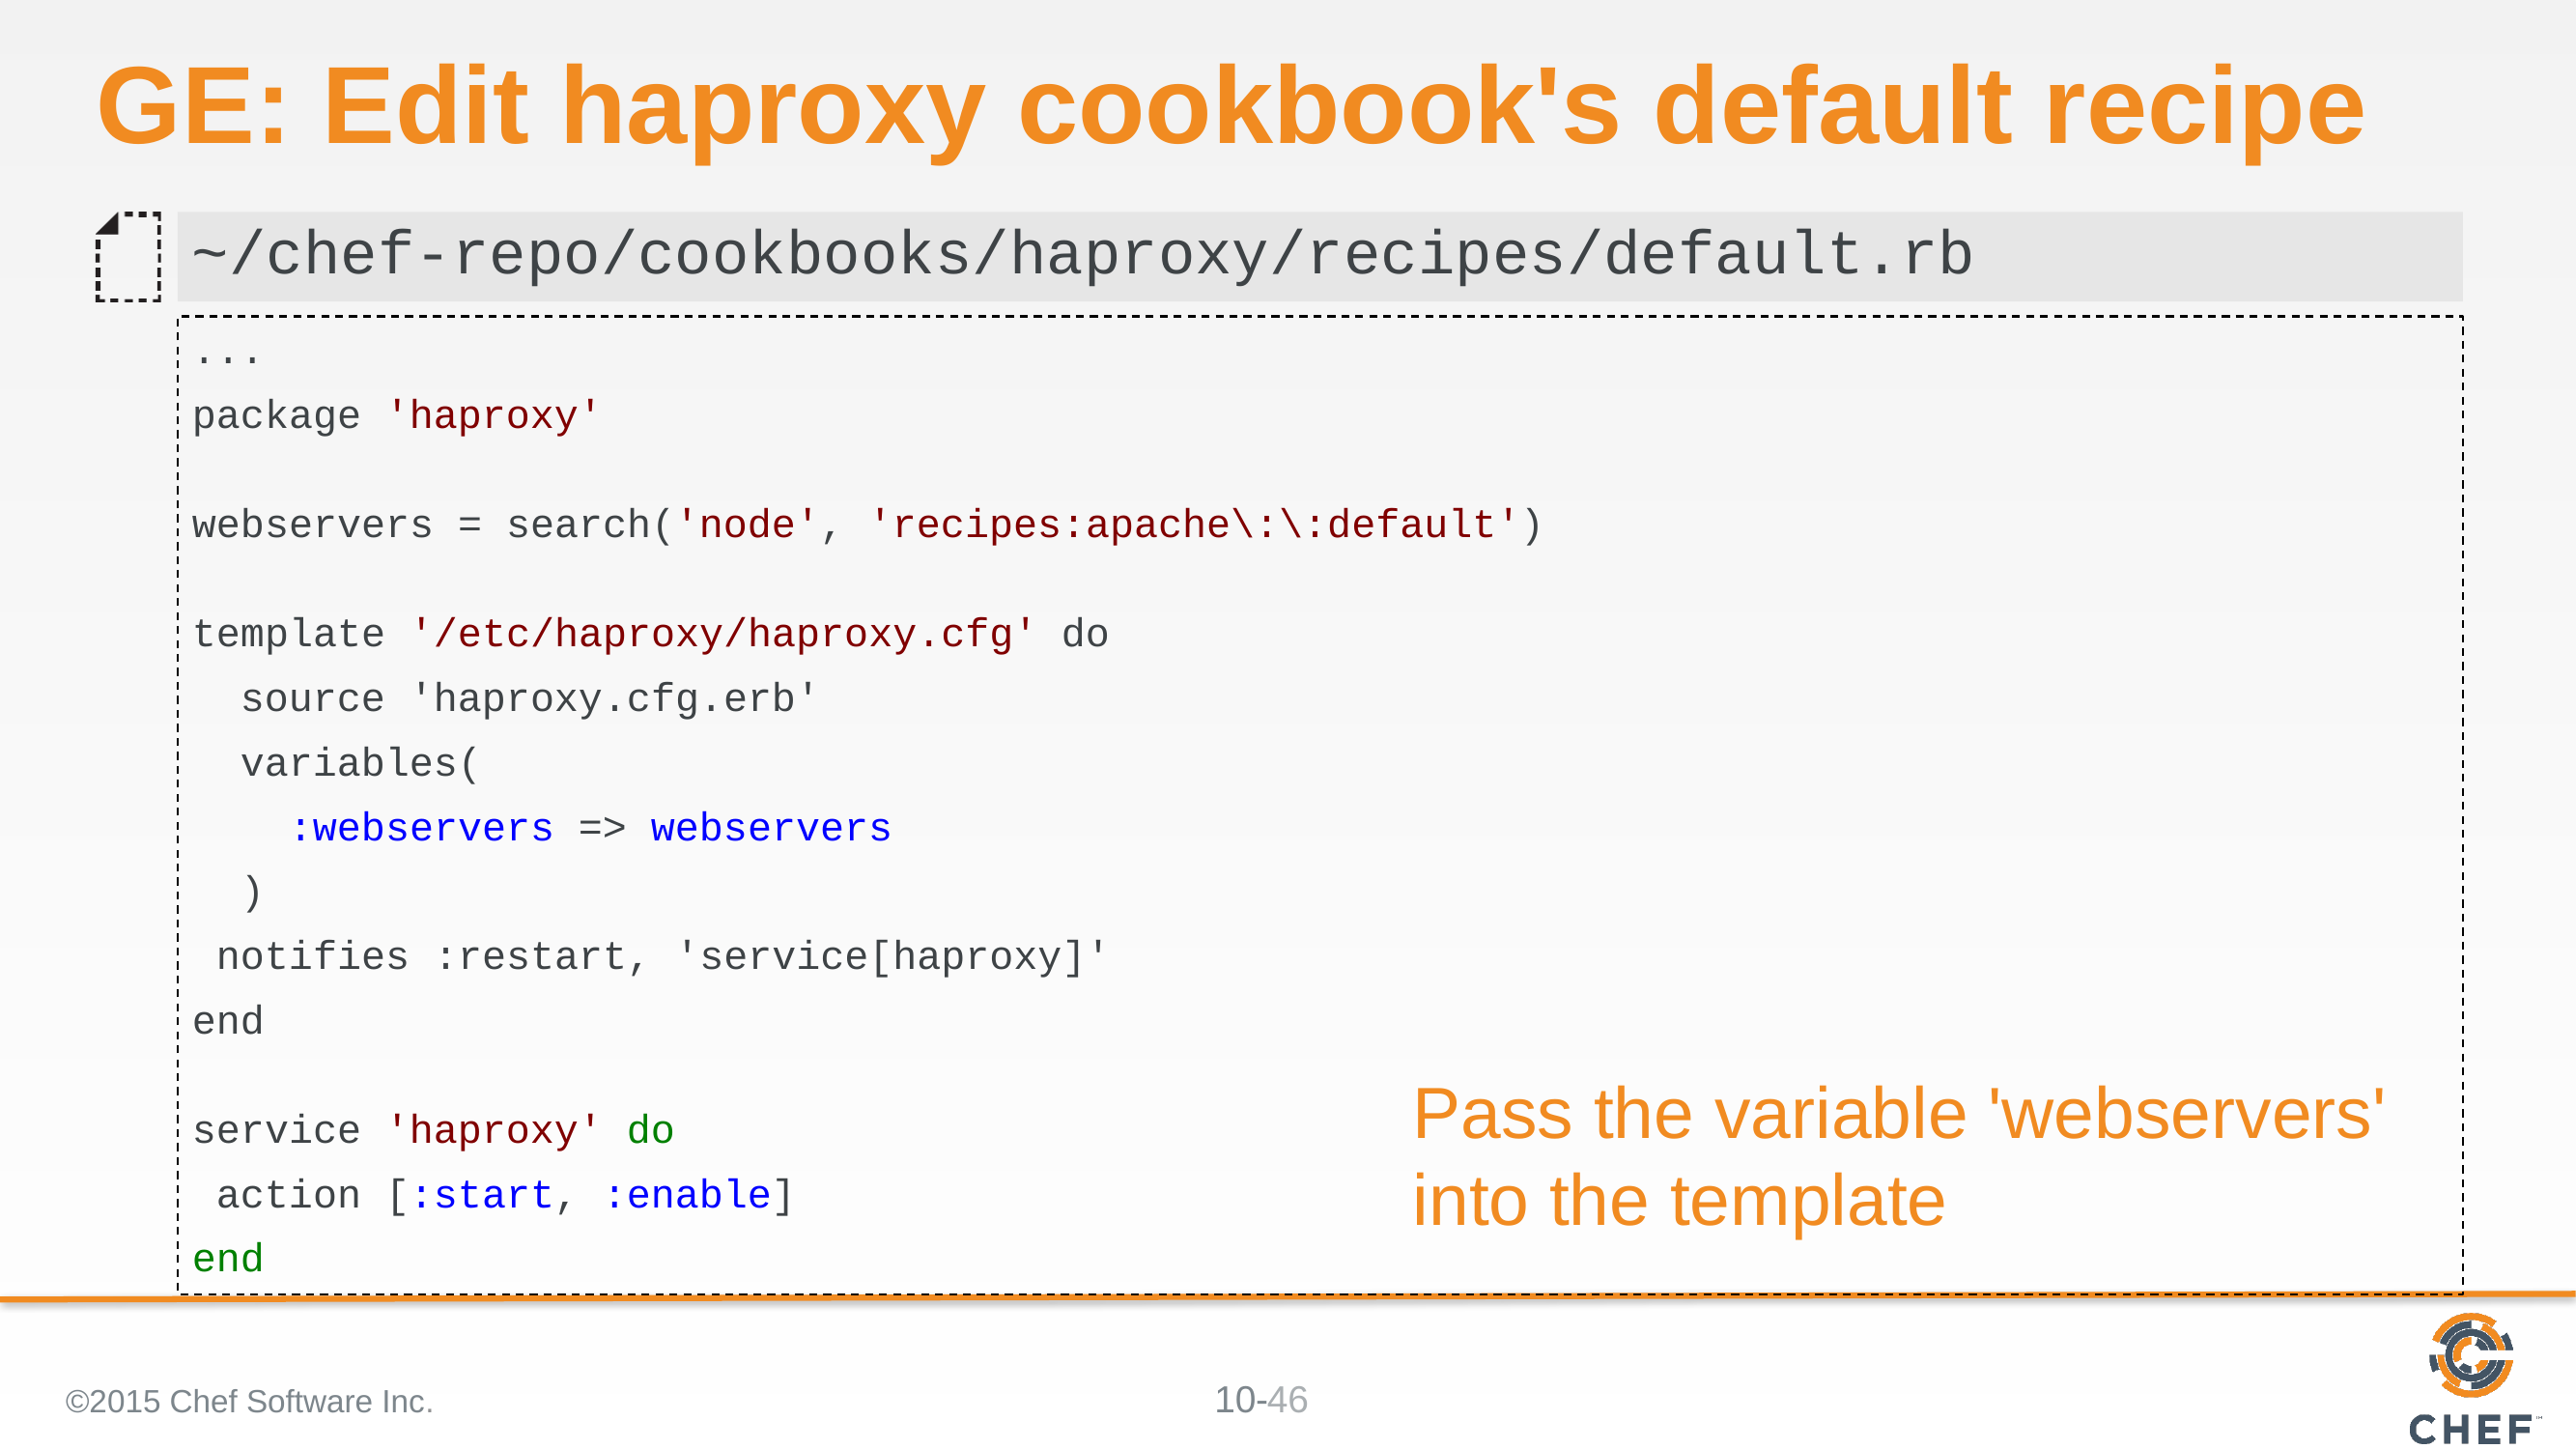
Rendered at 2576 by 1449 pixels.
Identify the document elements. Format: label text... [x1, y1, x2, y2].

list ~/chef-repo/cookbooks/haproxy/recipes/default.rb [177, 212, 2463, 302]
list ... package 'haproxy' webservers = search('node', 'recipes:apache\:\:default') template '/etc/haproxy/haproxy.cfg' do source 'haproxy.cfg.erb' variables( :webservers => webservers ) notifies :restart, 'service[haproxy]' end service 'haproxy' do action [:start, :enable] end [177, 315, 2464, 1295]
title GE: Edit haproxy cookbook's default recipe [96, 48, 2463, 180]
picture [2399, 1297, 2550, 1449]
slide_number 46 [998, 1359, 1578, 1437]
footer ©2015 Chef Software Inc. [51, 1359, 952, 1440]
